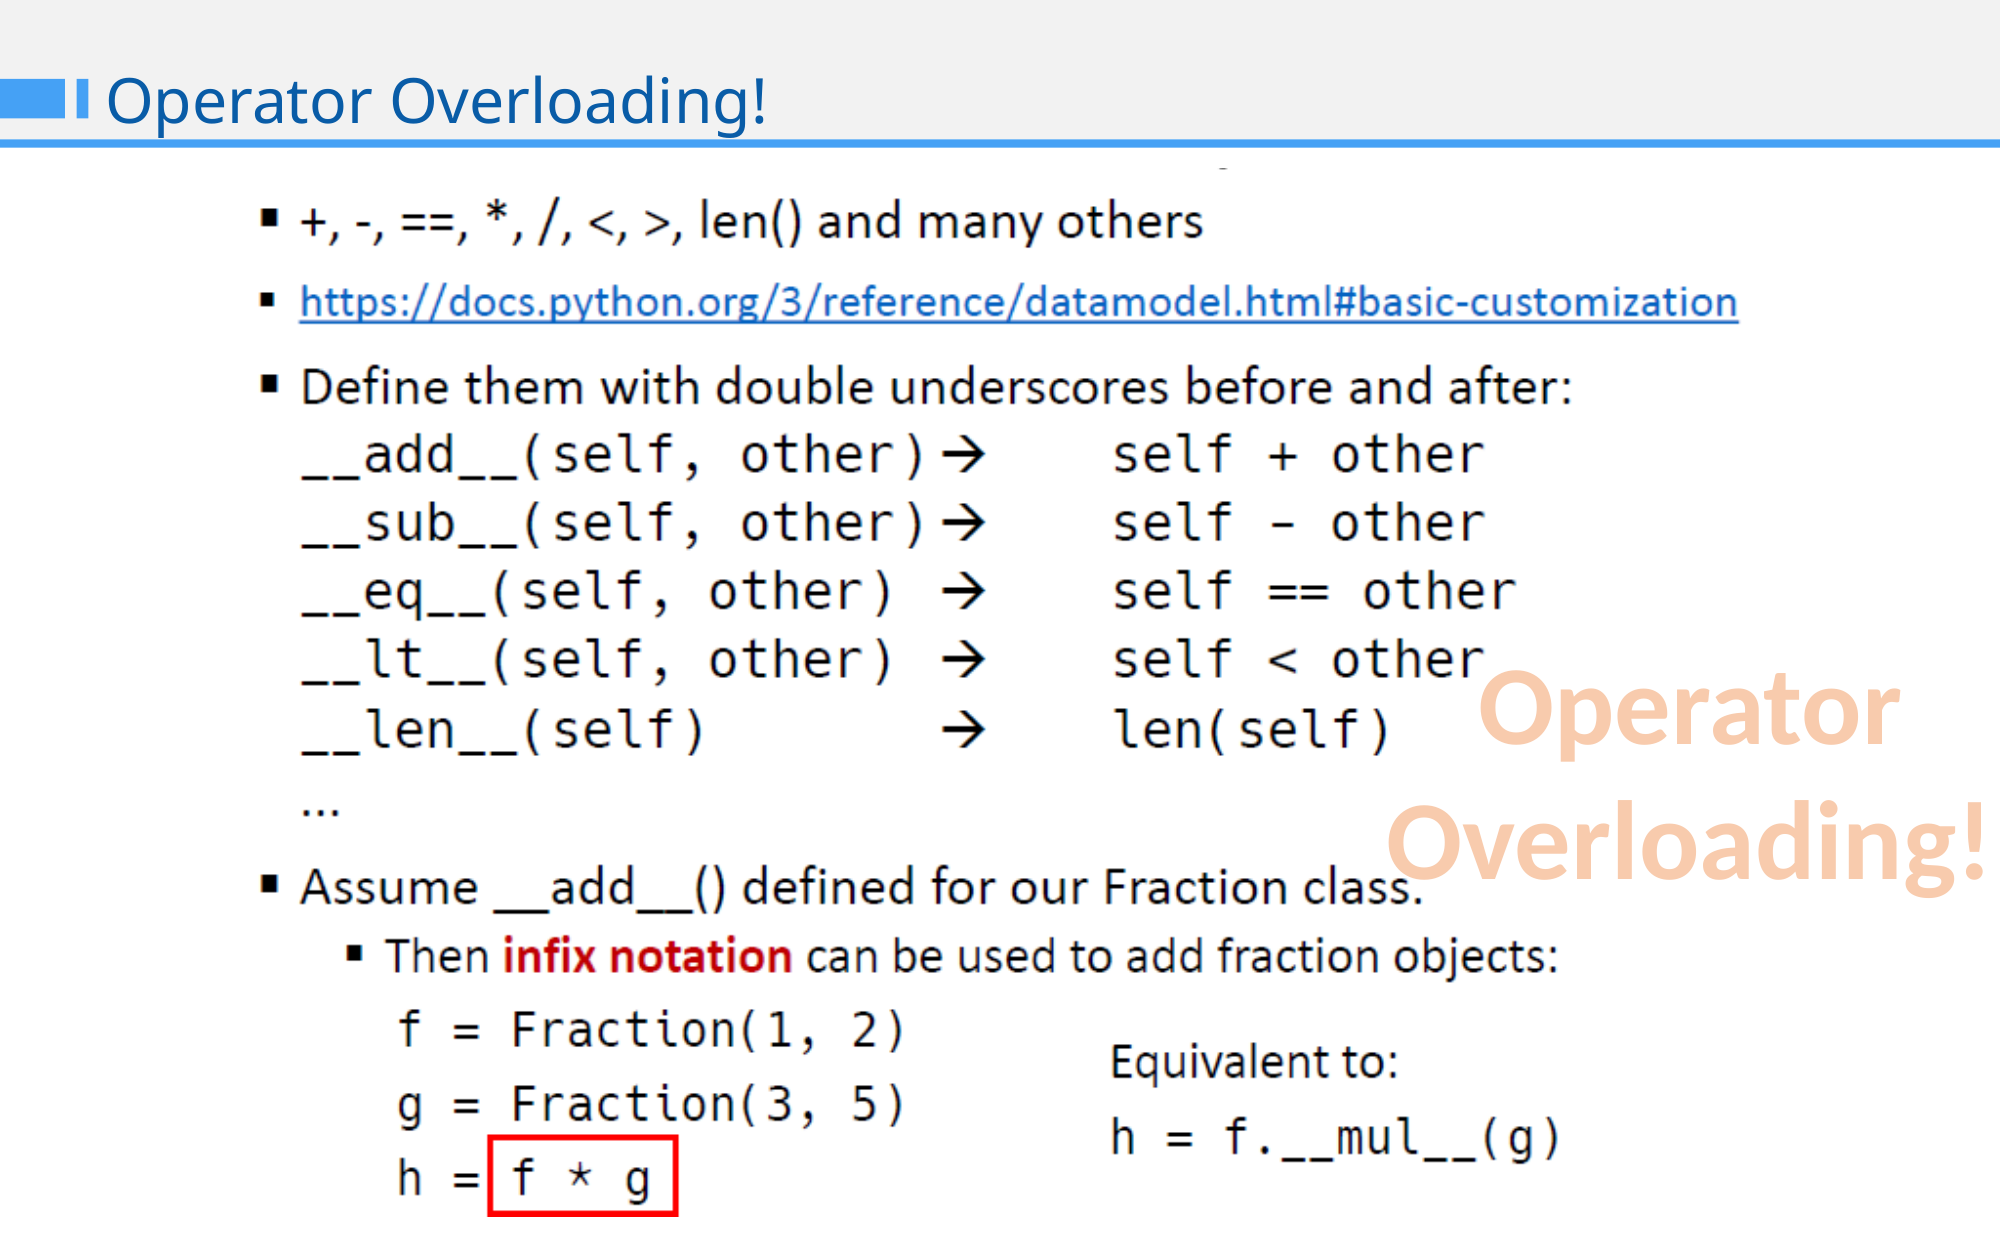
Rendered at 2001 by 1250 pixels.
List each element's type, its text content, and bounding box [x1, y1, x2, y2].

text_box Operator Overloading! [1790, 624, 2000, 910]
picture [232, 168, 1790, 1217]
text_box [0, 78, 66, 119]
text_box [76, 78, 89, 119]
text_box [0, 0, 2000, 138]
text_box [0, 138, 2000, 149]
text_box Operator Overloading! [90, 54, 2000, 144]
